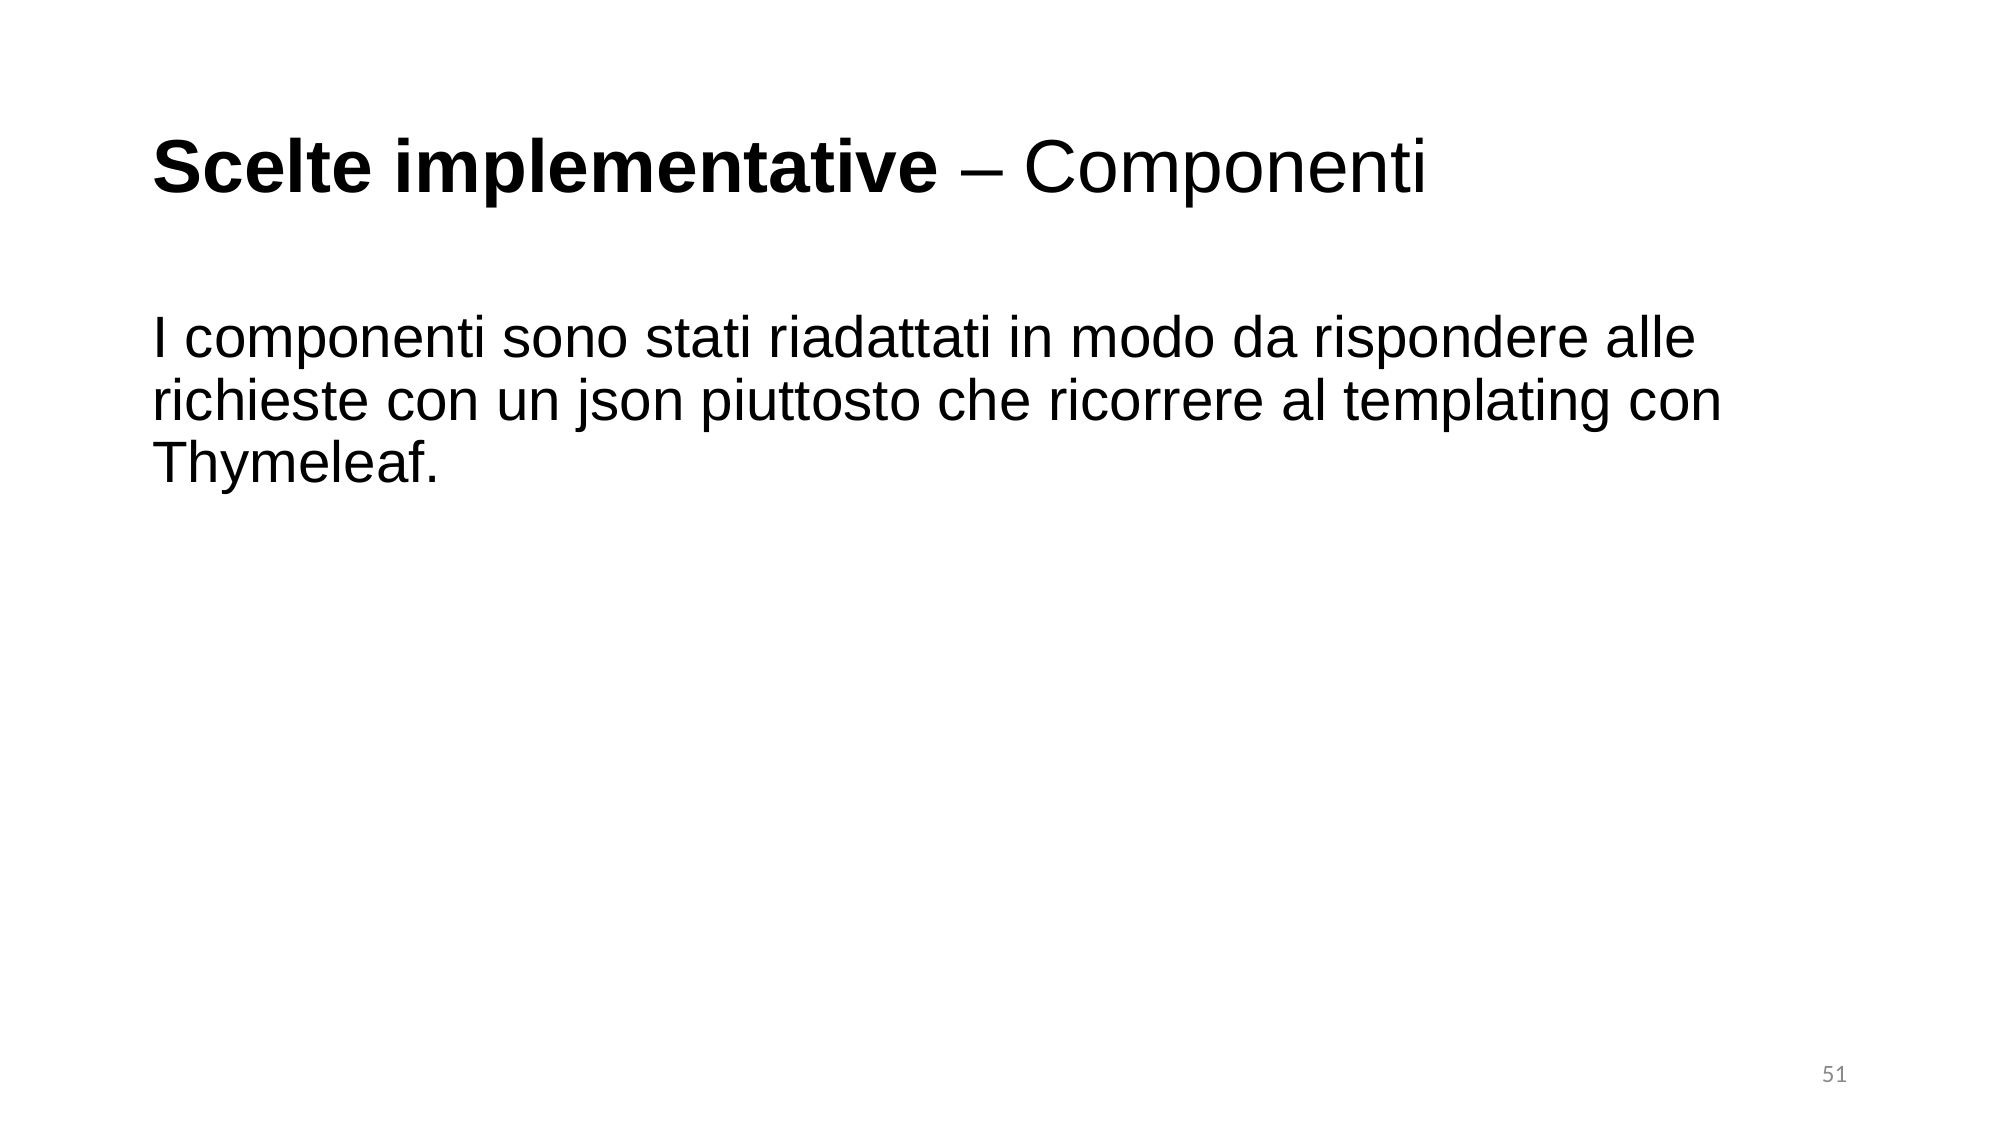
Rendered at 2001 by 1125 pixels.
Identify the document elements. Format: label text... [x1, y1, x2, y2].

slide_number 51 [1412, 1042, 1863, 1103]
list I componenti sono stati riadattati in modo da rispondere alle richieste con un json piuttosto che ricorrere al templating con Thymeleaf. [137, 299, 1863, 1014]
title Scelte implementative – Componenti [137, 59, 1863, 278]
